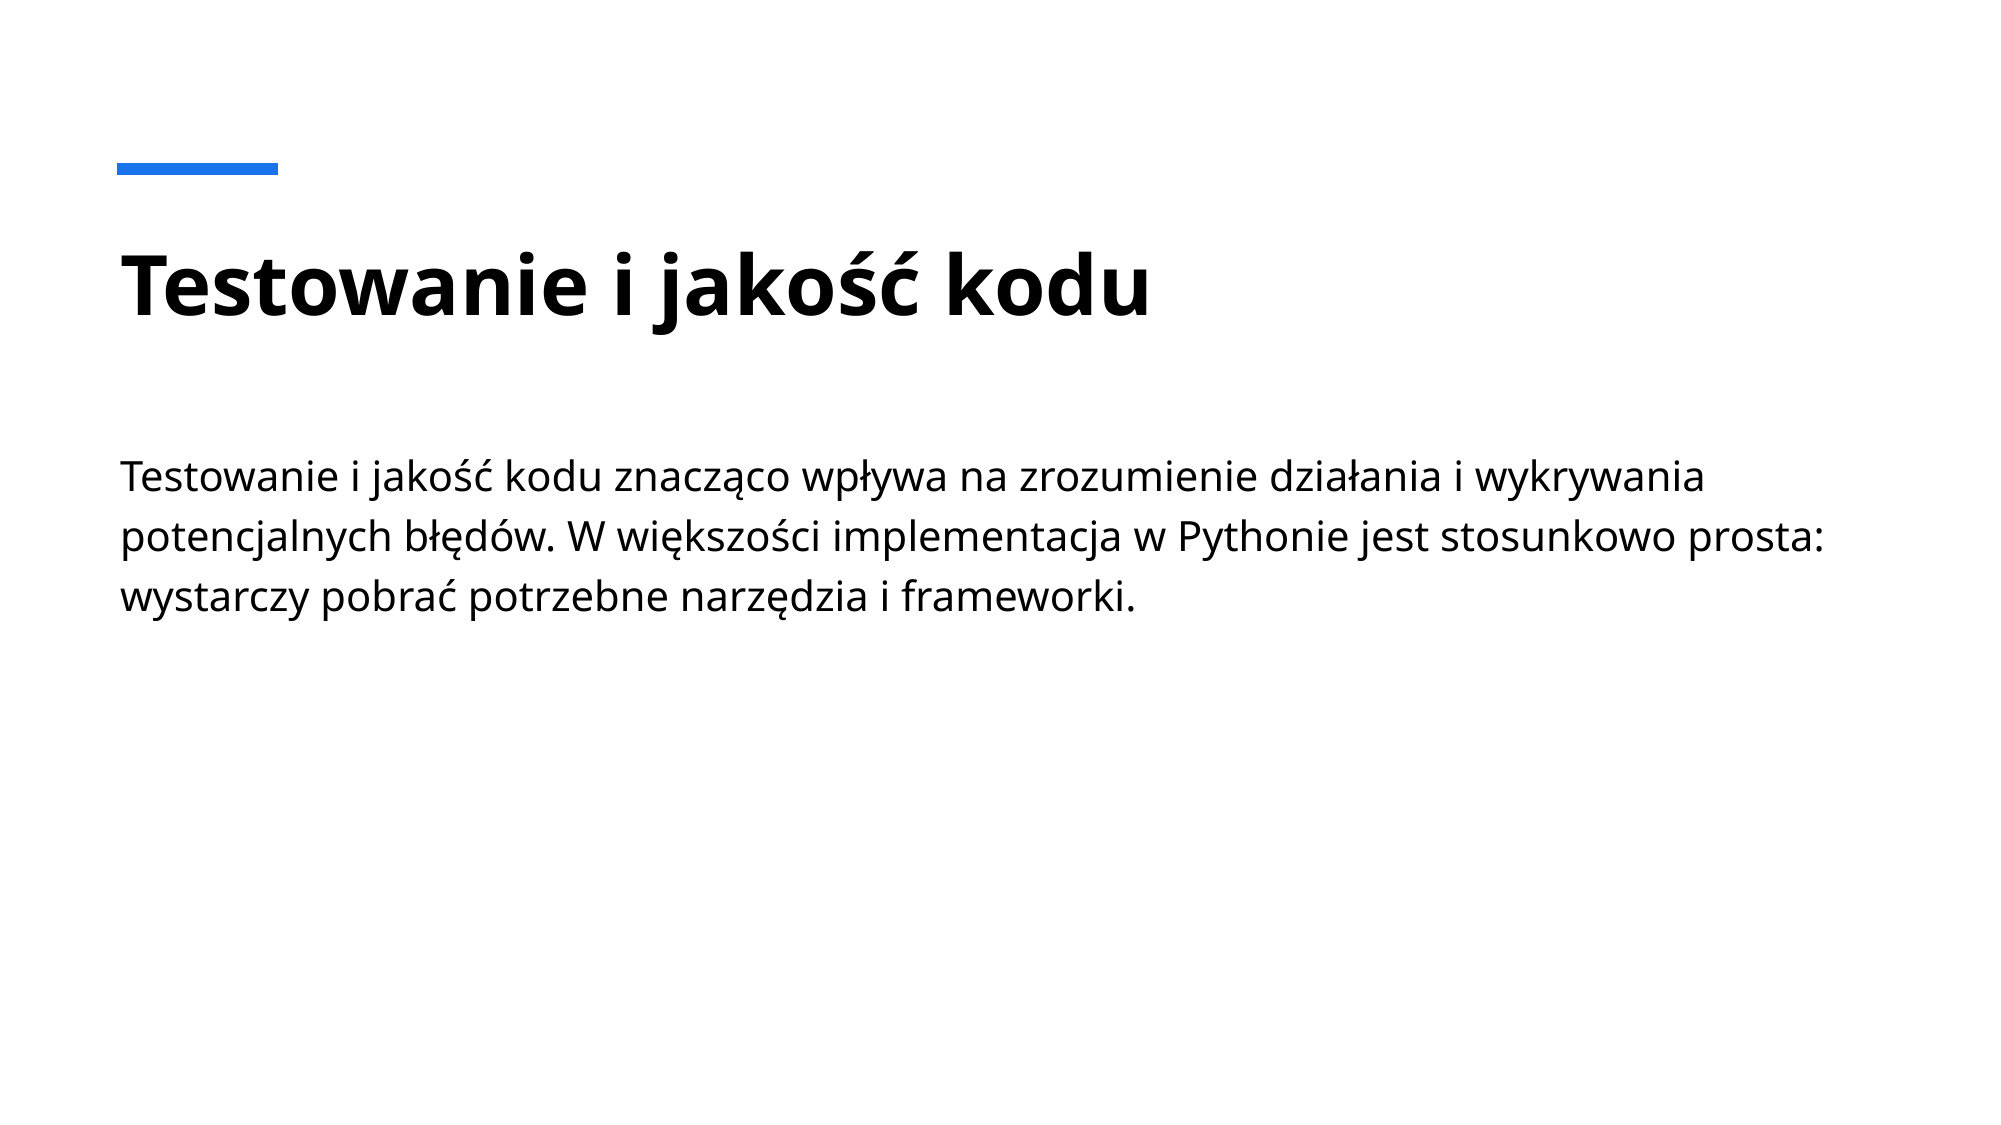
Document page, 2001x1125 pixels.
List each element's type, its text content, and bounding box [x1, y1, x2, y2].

title Testowanie i jakość kodu [105, 224, 1892, 405]
list Testowanie i jakość kodu znacząco wpływa na zrozumienie działania i wykrywania potencjalnych błędów. W większości implementacja w Pythonie jest stosunkowo prosta: wystarczy pobrać potrzebne narzędzia i frameworki. [105, 431, 1892, 1017]
